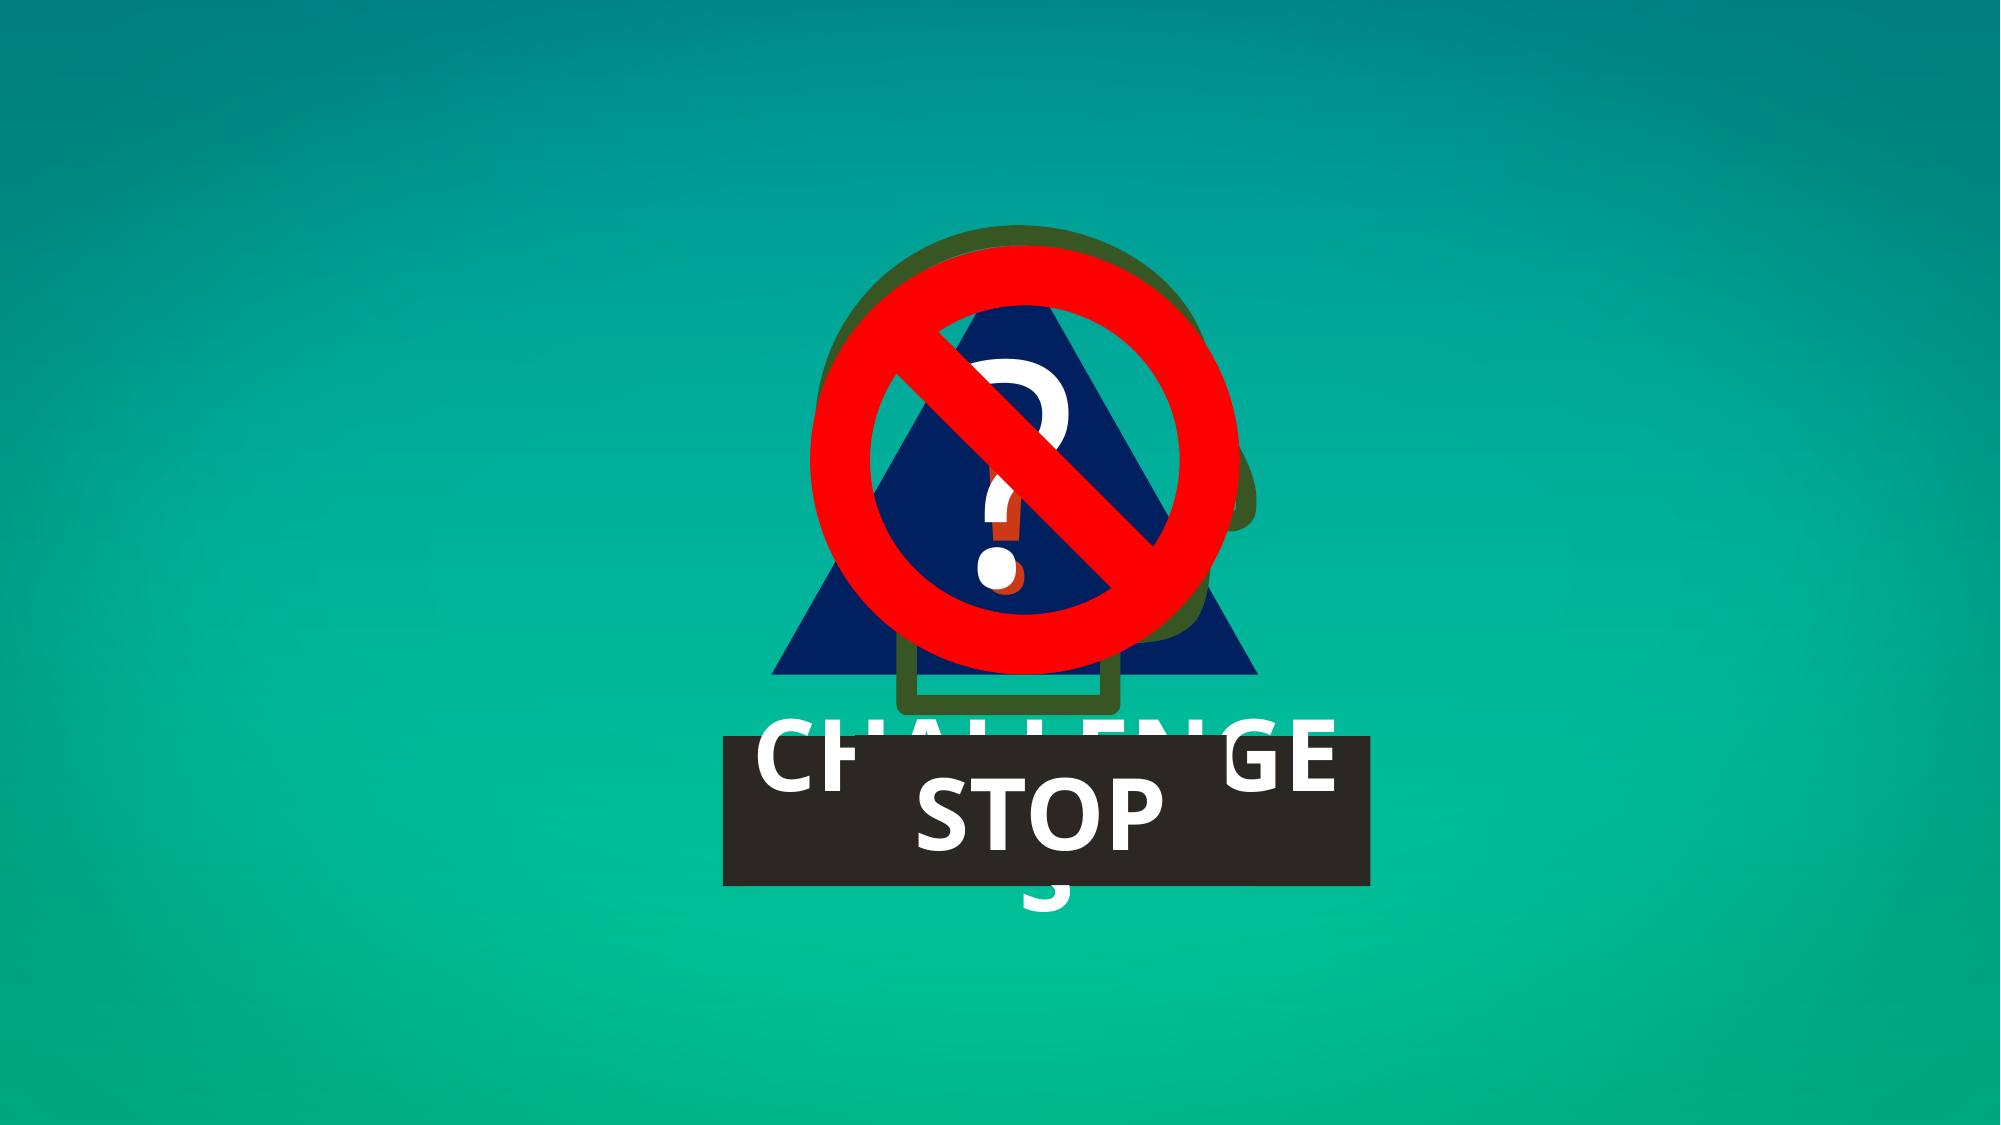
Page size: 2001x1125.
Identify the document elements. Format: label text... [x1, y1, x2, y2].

text_box [0, 0, 2000, 1125]
text_box [896, 704, 1121, 716]
text_box STOP [854, 734, 1228, 886]
text_box [1230, 449, 1257, 532]
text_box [800, 216, 1230, 704]
text_box CHALLENGES [722, 735, 1371, 887]
text_box [1230, 393, 1241, 527]
